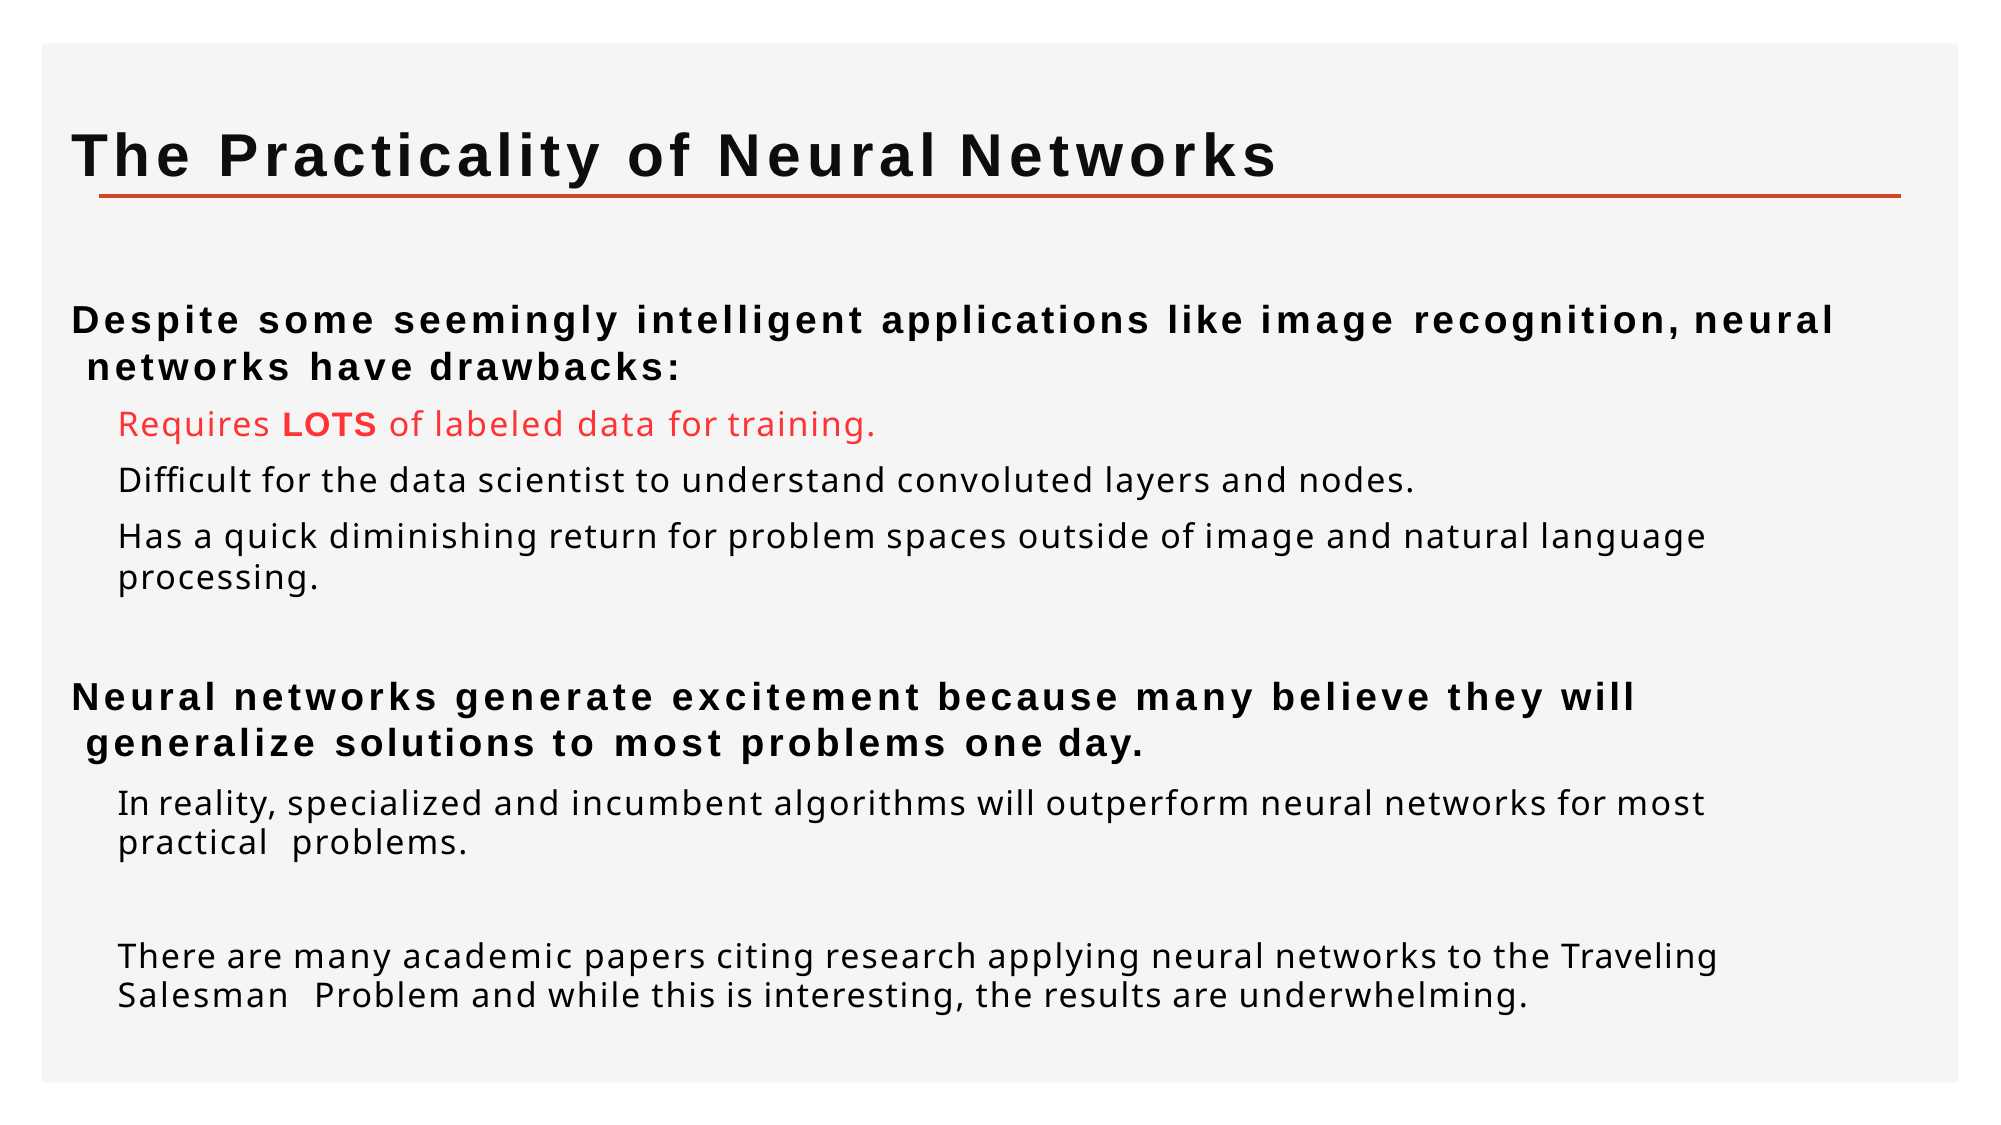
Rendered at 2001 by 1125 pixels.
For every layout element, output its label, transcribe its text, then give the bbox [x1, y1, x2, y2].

text_box Despite some seemingly intelligent applications like image recognition, neural networks have drawbacks: Requires LOTS of labeled data for training. Difficult for the data scientist to understand convoluted layers and nodes. Has a quick diminishing return for problem spaces outside of image and natural language processing. Neural networks generate excitement because many believe they will generalize solutions to most problems one day. In reality, specialized and incumbent algorithms will outperform neural networks for most practical problems. There are many academic papers citing research applying neural networks to the Traveling Salesman Problem and while this is interesting, the results are underwhelming. [68, 289, 1847, 1015]
slide_number 156 [1661, 940, 2000, 1125]
title The Practicality of Neural Networks [68, 0, 1288, 189]
